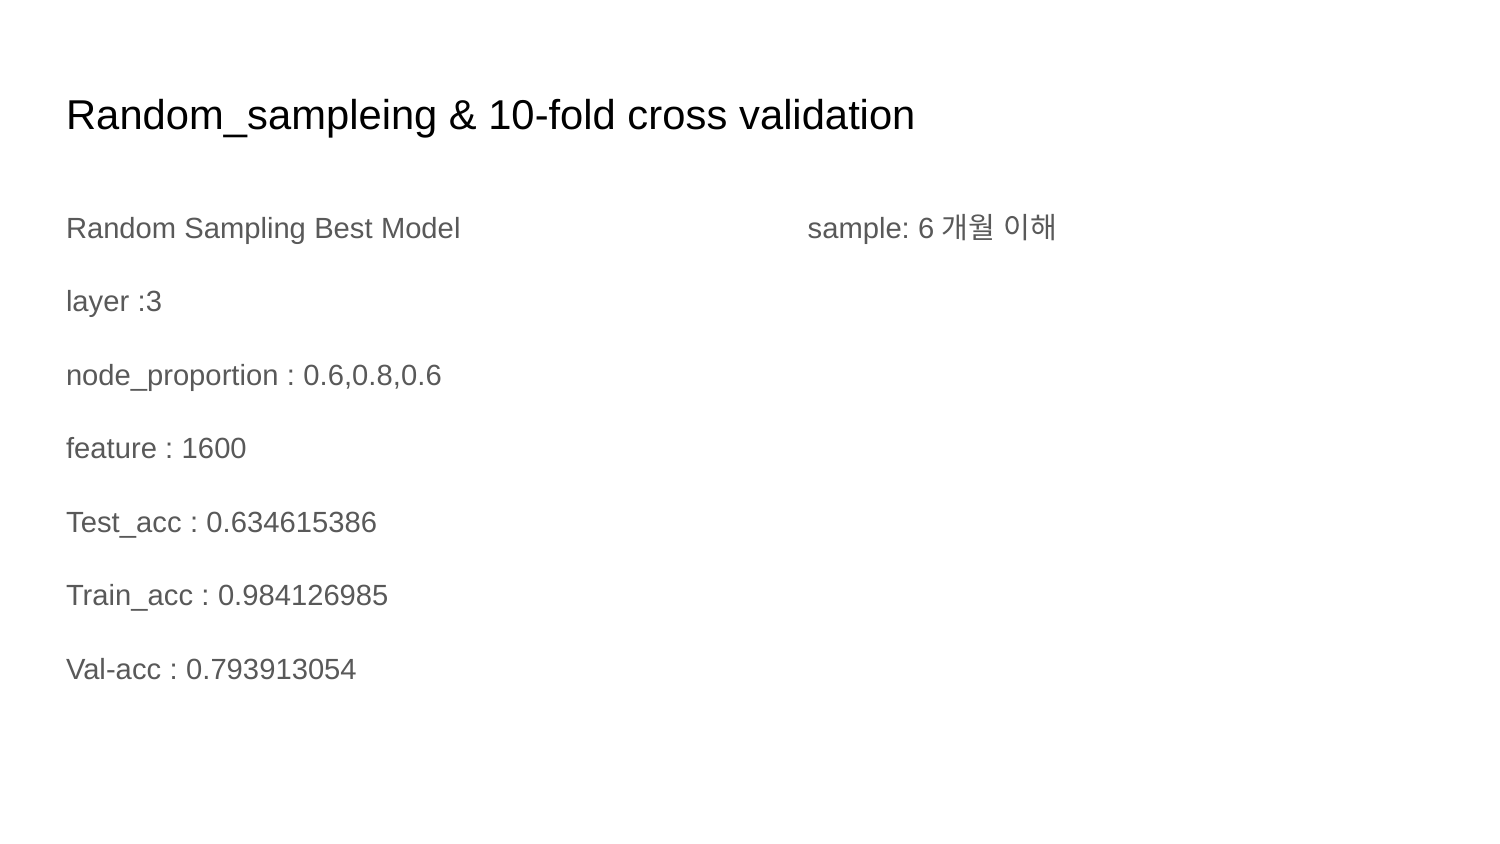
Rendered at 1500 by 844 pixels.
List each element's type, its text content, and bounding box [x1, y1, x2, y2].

list sample: 6개월 이해 [792, 189, 1449, 750]
title Random_sampleing & 10-fold cross validation [51, 72, 1449, 167]
list Random Sampling Best Model layer :3 node_proportion : 0.6,0.8,0.6 feature : 1600 Test_acc : 0.634615386 Train_acc : 0.984126985 Val-acc : 0.793913054 [51, 189, 708, 750]
